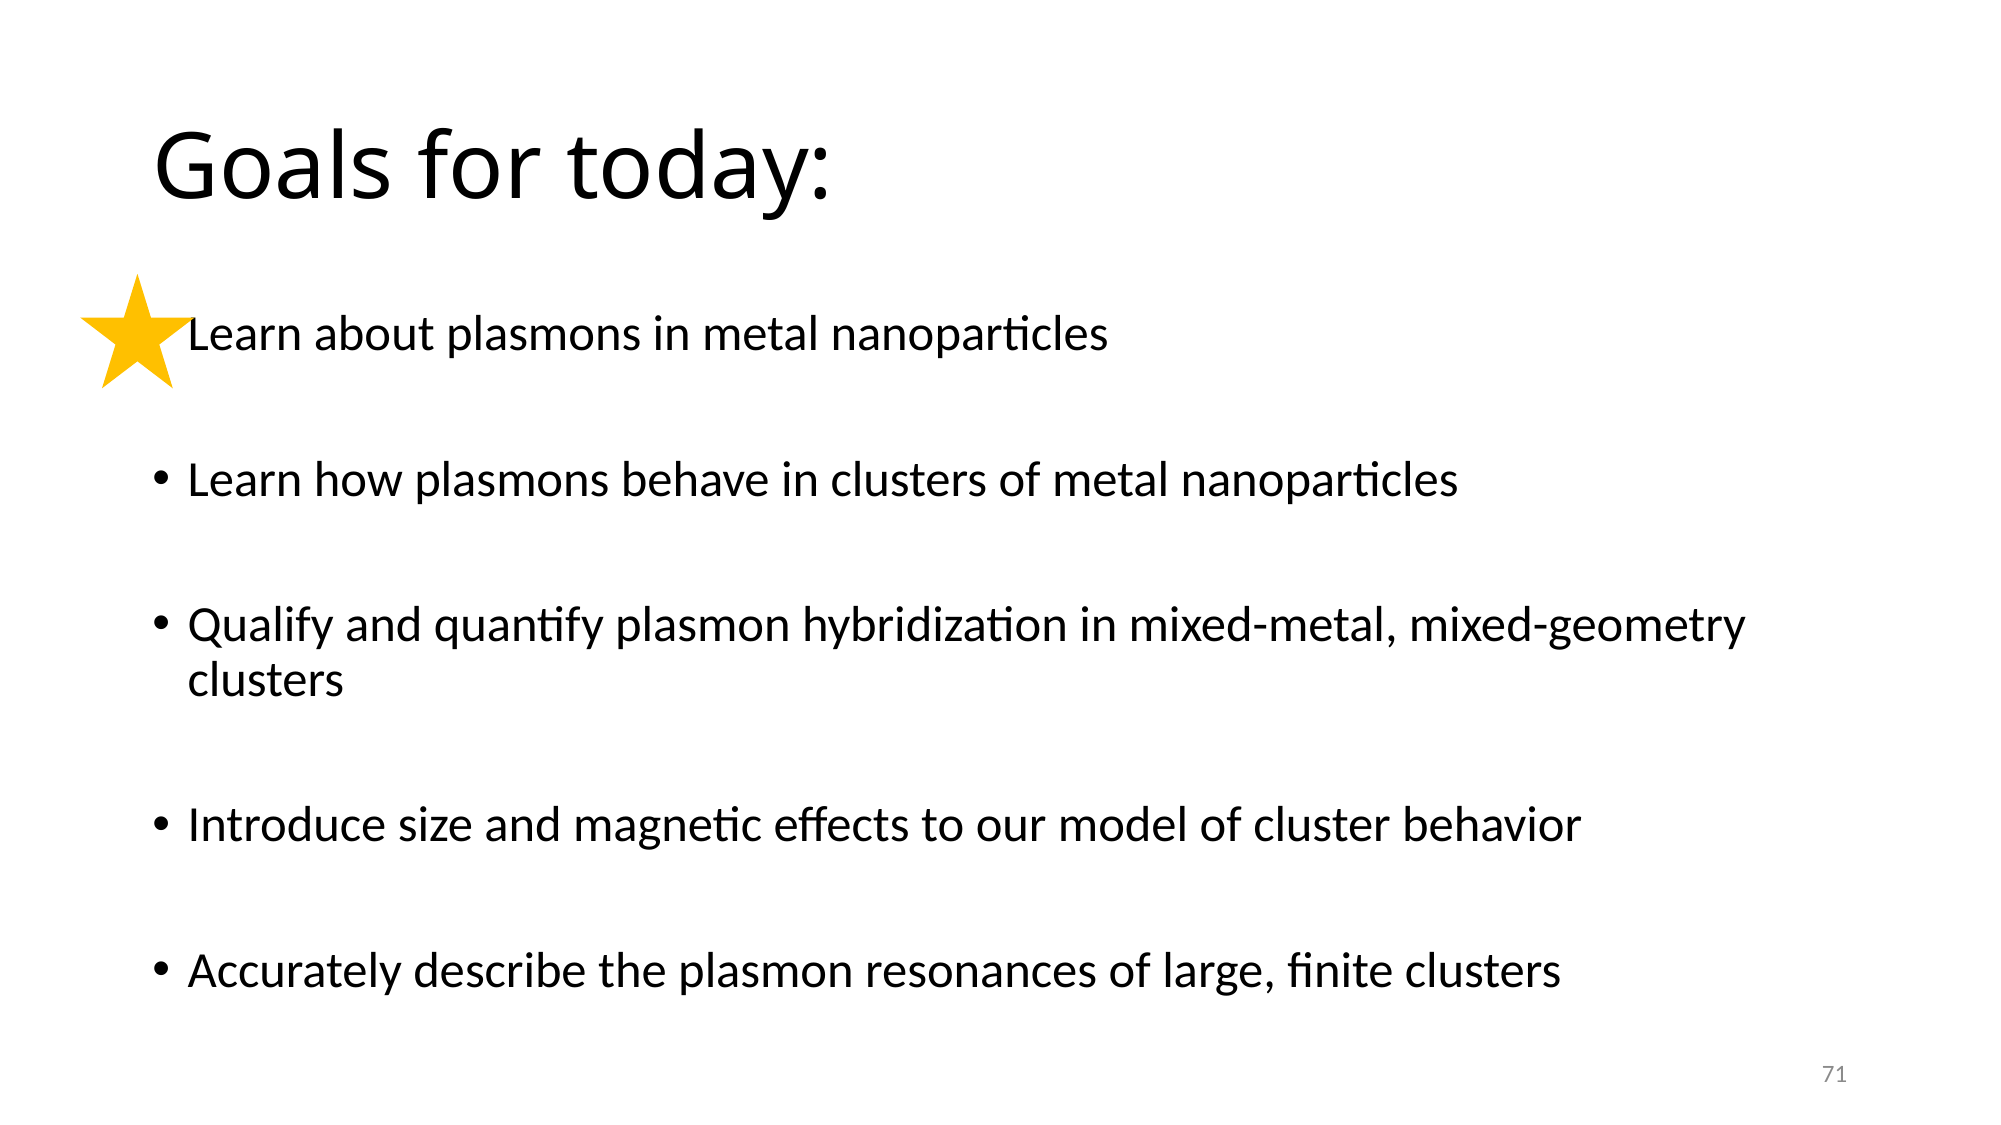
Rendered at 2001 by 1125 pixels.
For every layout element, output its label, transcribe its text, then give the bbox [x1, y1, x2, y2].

title Goals for today: [137, 59, 1863, 278]
slide_number 70 [1412, 1042, 1863, 1103]
text_box [80, 273, 195, 389]
list Learn about plasmons in metal nanoparticles Learn how plasmons behave in clusters of metal nanoparticles Qualify and quantify plasmon hybridization in mixed-metal, mixed-geometry clusters Introduce size and magnetic effects to our model of cluster behavior Accurately describe the plasmon resonances of large, finite clusters [137, 299, 1863, 1014]
